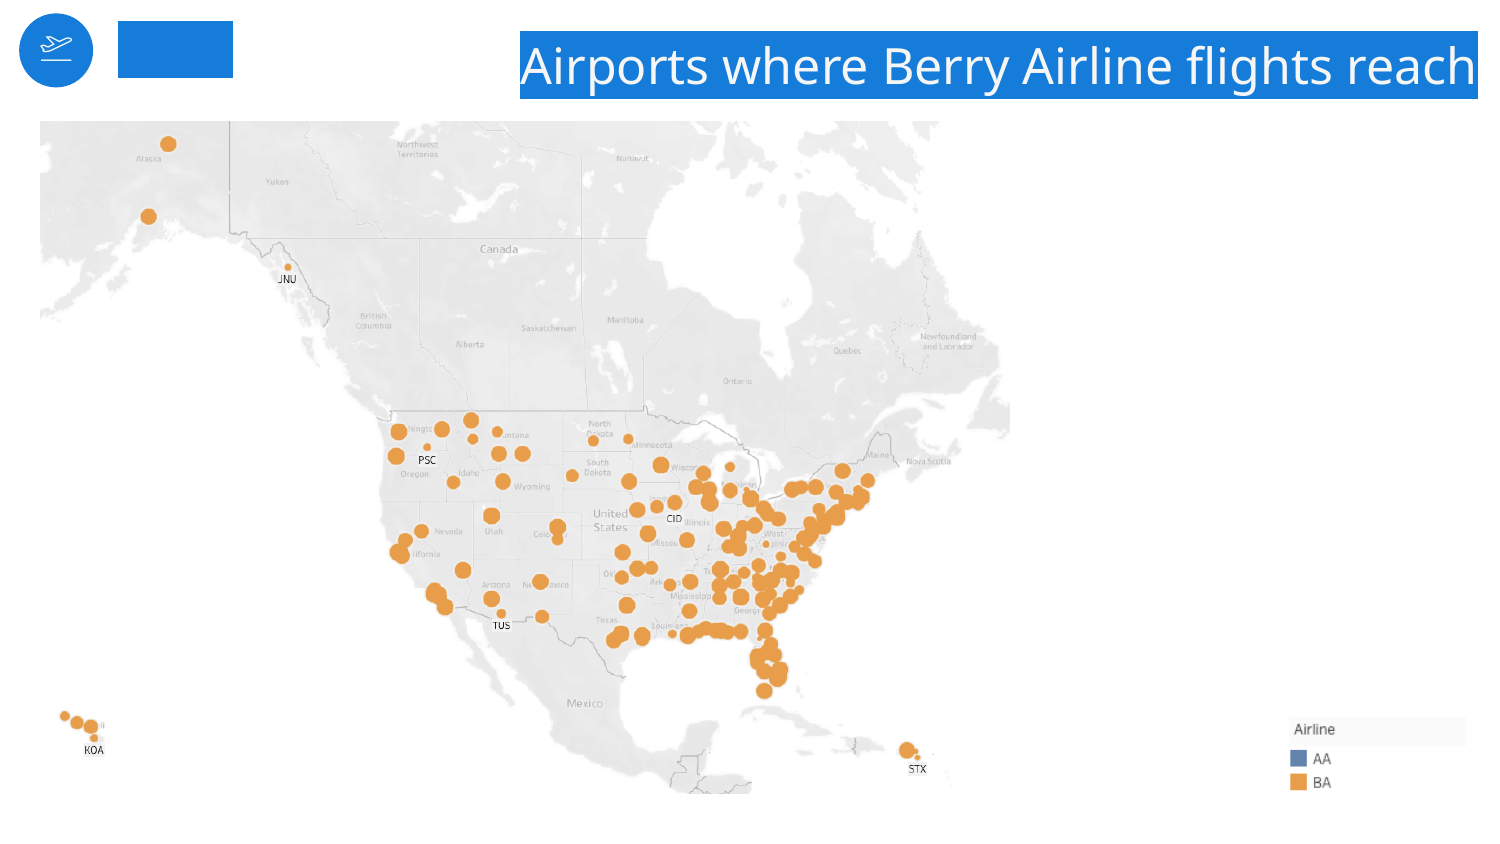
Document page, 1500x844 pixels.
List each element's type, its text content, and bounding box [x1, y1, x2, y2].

title Airports where Berry Airline flights reach [723, 13, 1493, 115]
picture [1288, 717, 1467, 795]
picture [39, 121, 1010, 794]
title Route [102, 0, 723, 119]
picture [40, 32, 73, 65]
text_box [19, 13, 94, 88]
